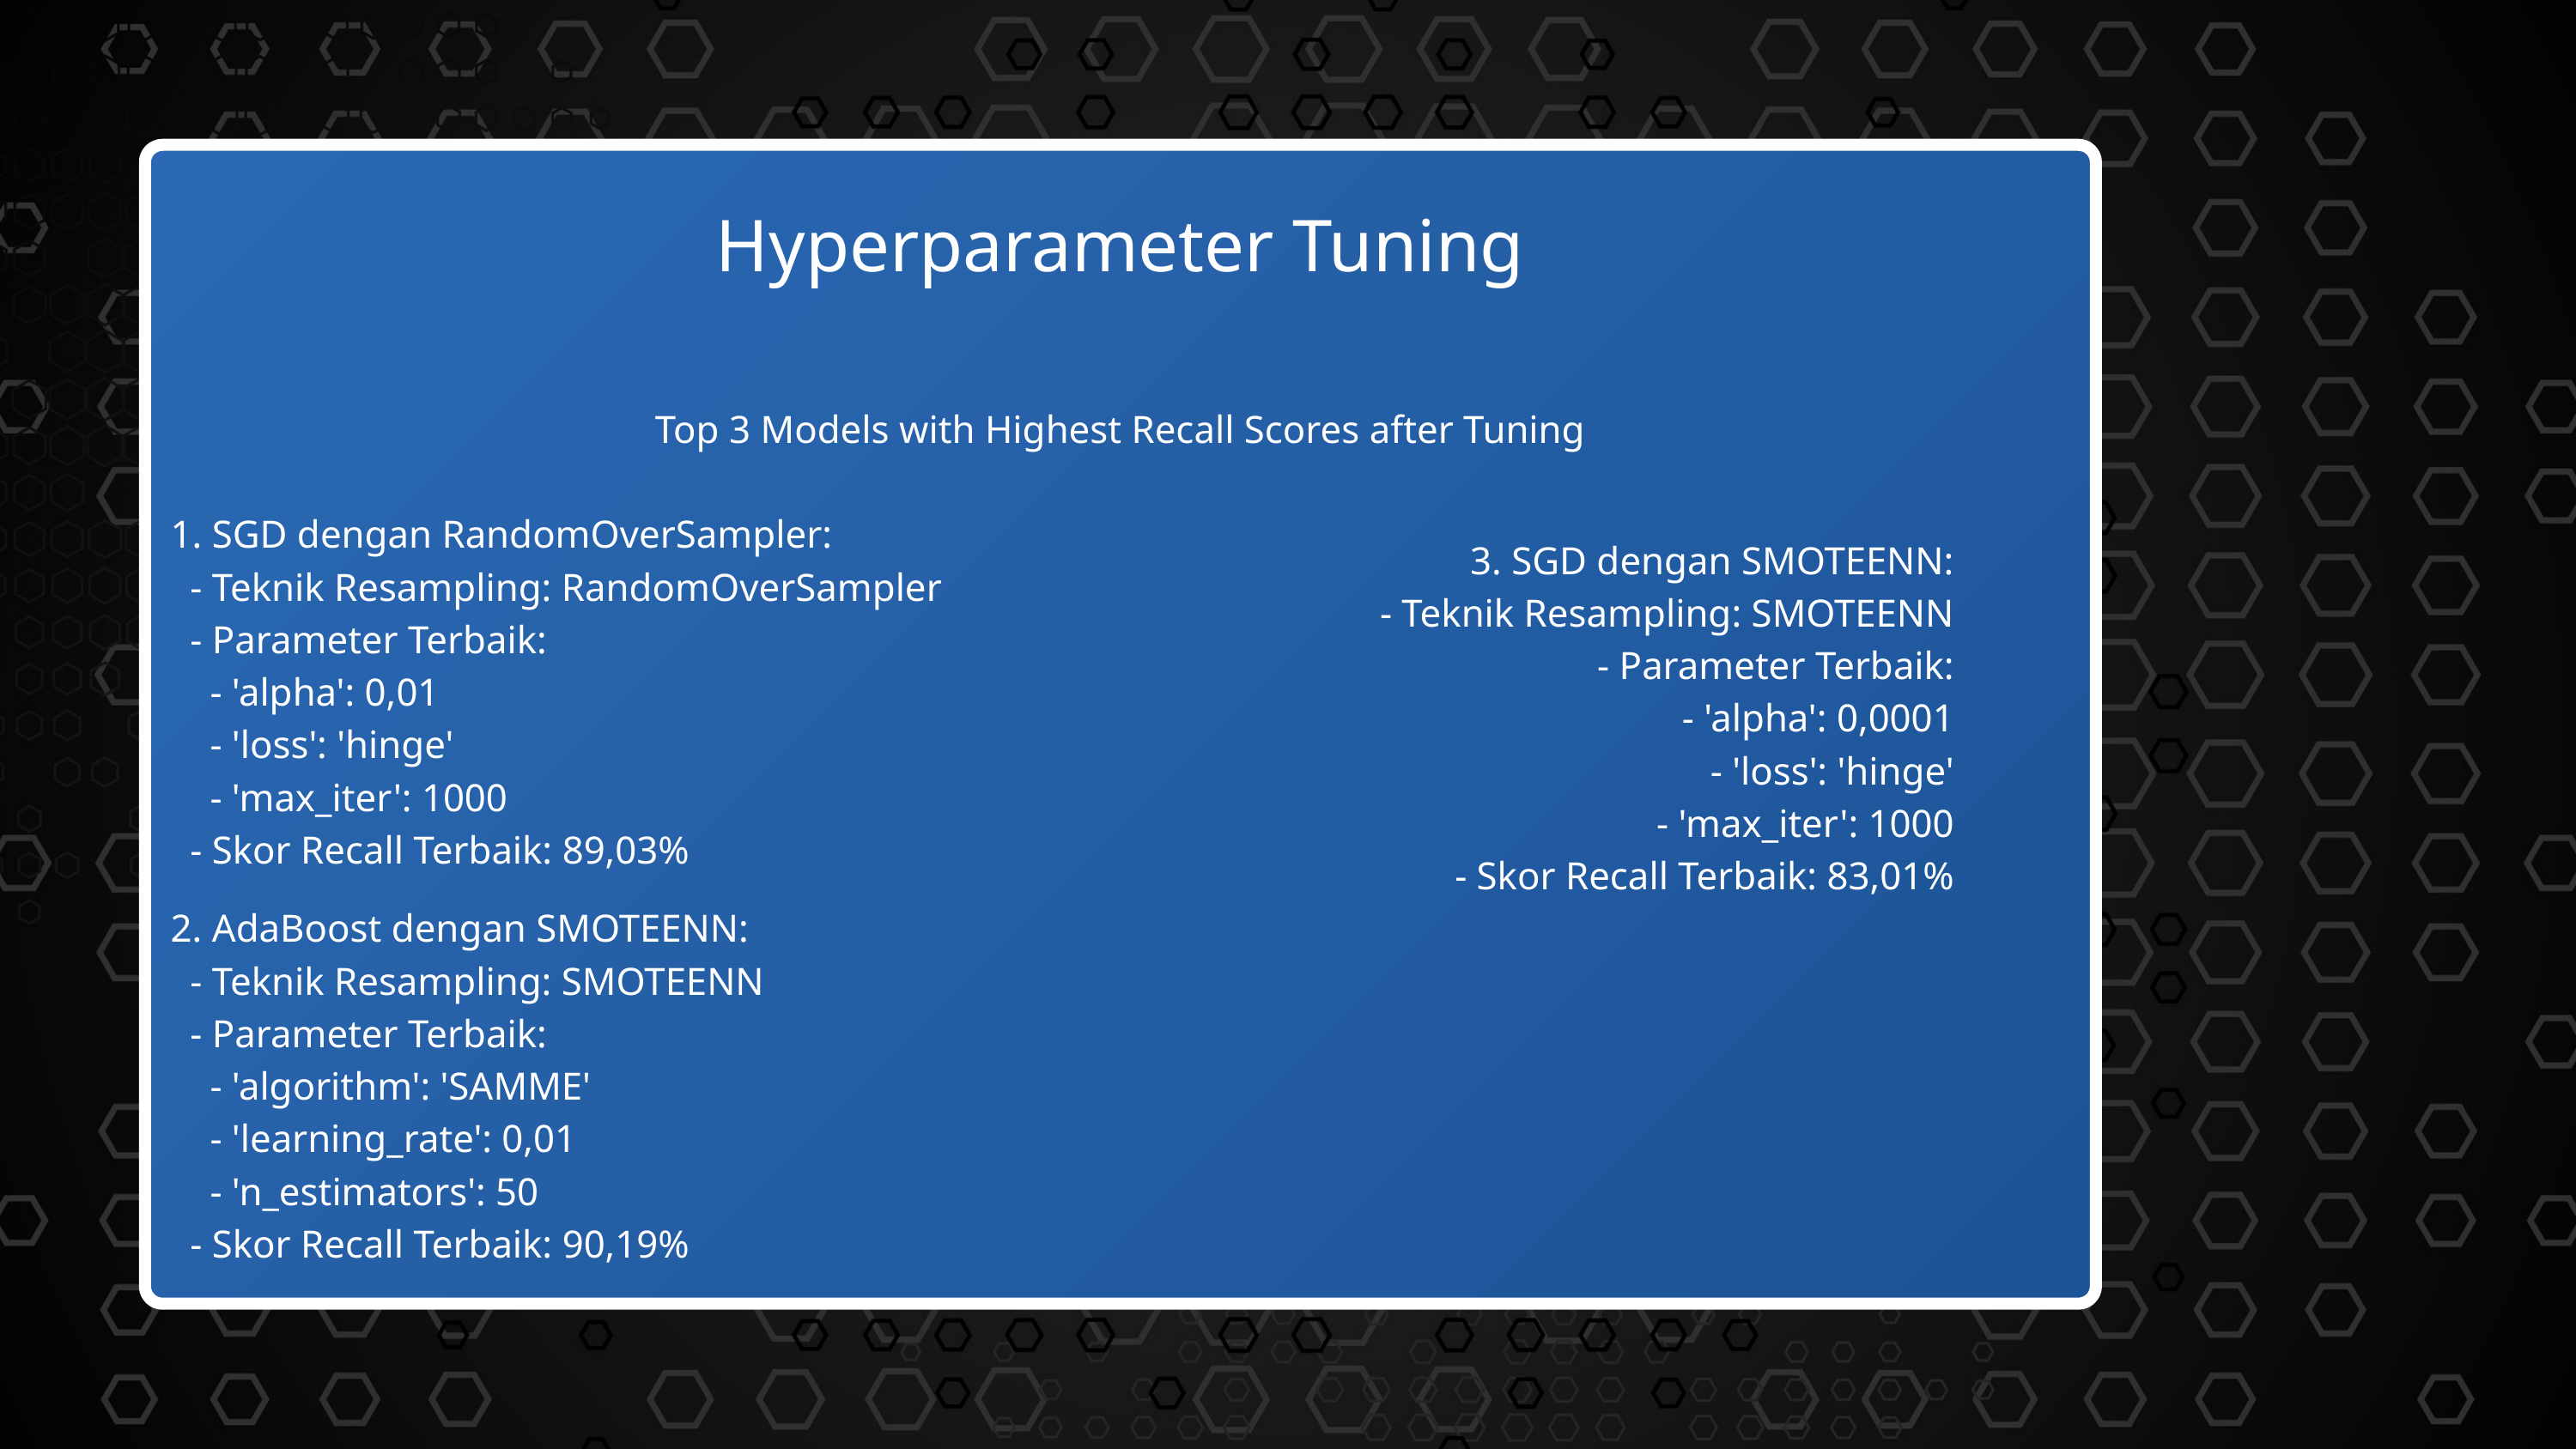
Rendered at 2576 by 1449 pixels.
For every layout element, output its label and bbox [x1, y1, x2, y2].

text_box [144, 144, 2097, 1304]
text_box [0, 0, 2576, 1449]
